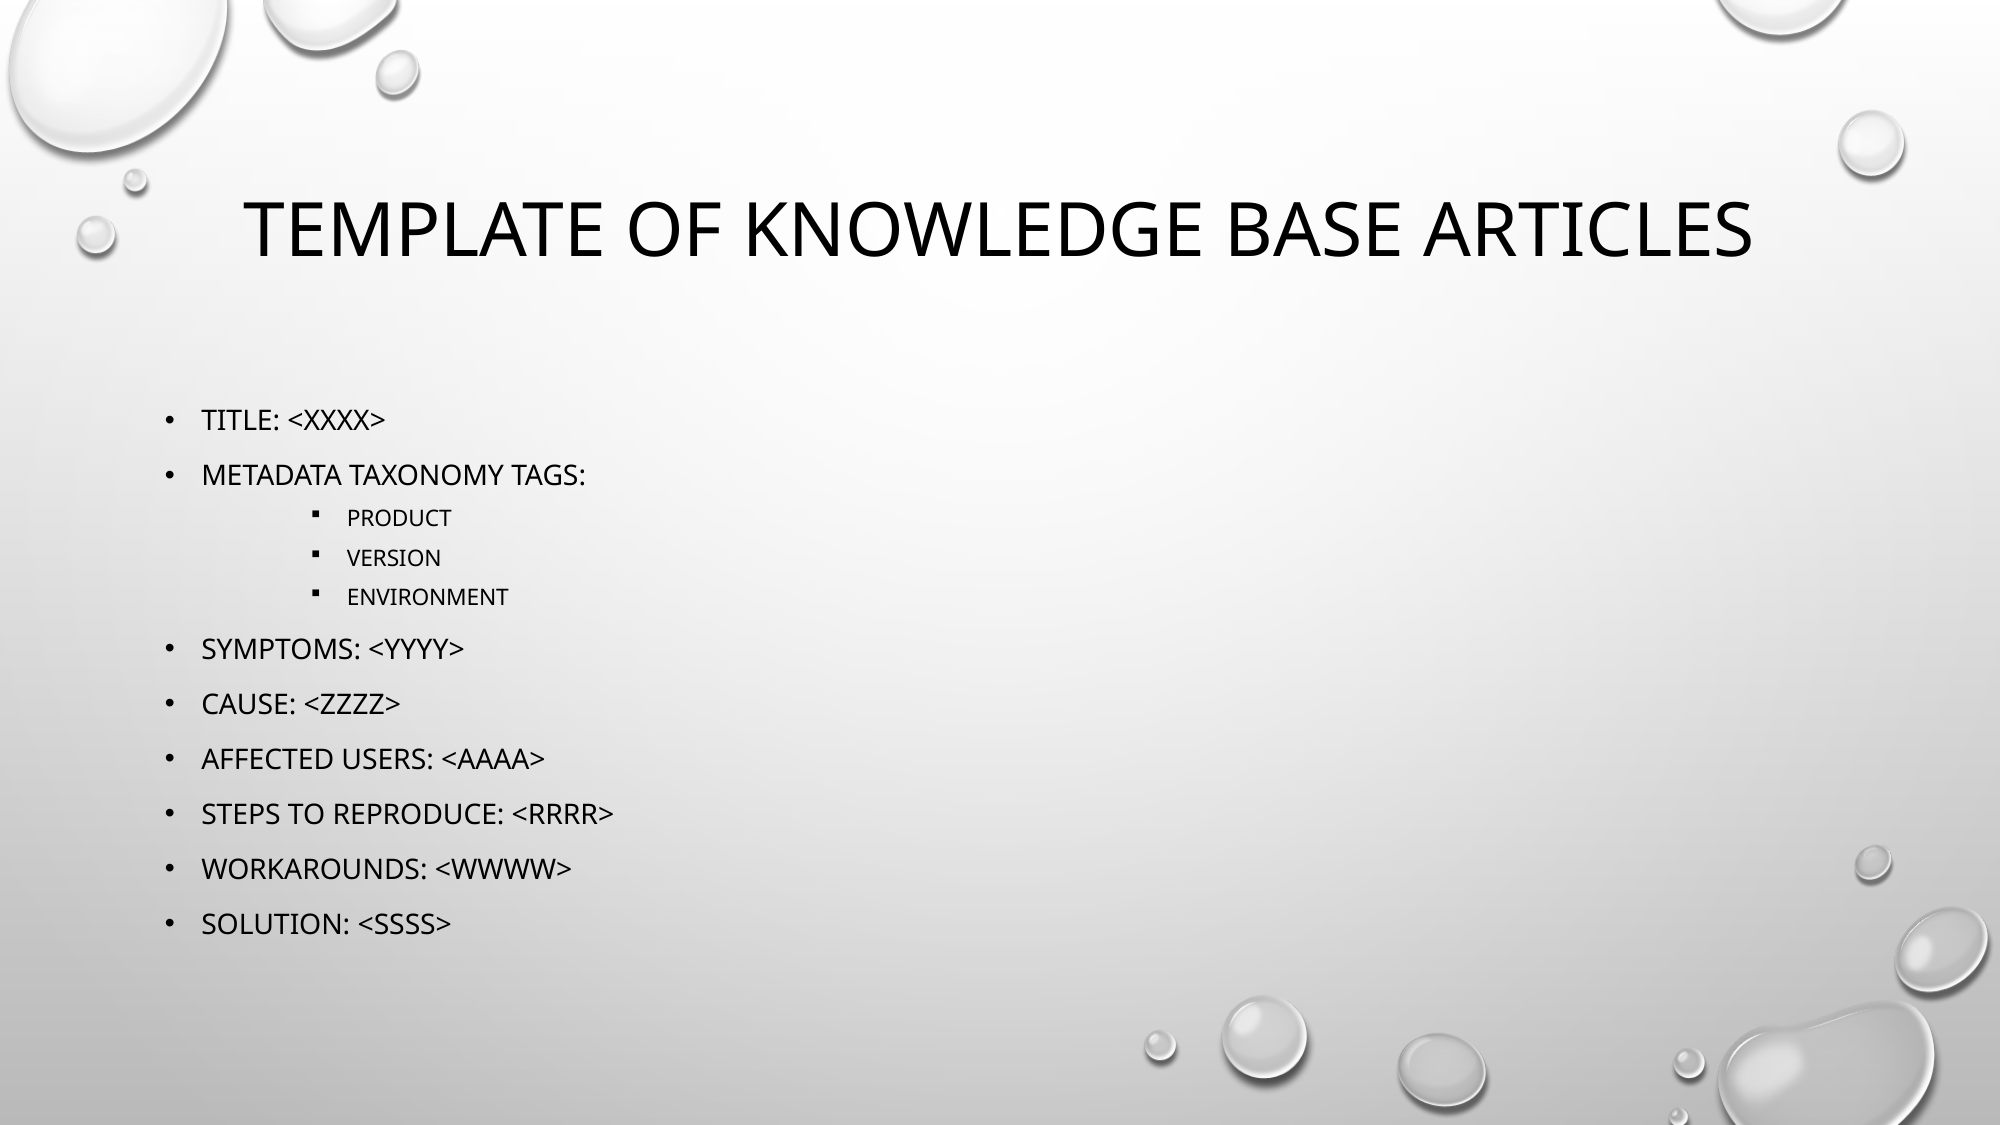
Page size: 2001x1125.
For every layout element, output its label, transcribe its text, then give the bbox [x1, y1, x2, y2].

title Template of knowledge base articles [149, 101, 1851, 364]
picture [0, 0, 2000, 1125]
list Title: <xxxx> Metadata taxonomy tags: Product Version Environment Symptoms: <yyyy> Cause: <zzzz> Affected users: <aaaa> Steps to reproduce: <Rrrr> Workarounds: <wwww> Solution: <ssss> [149, 388, 1850, 950]
